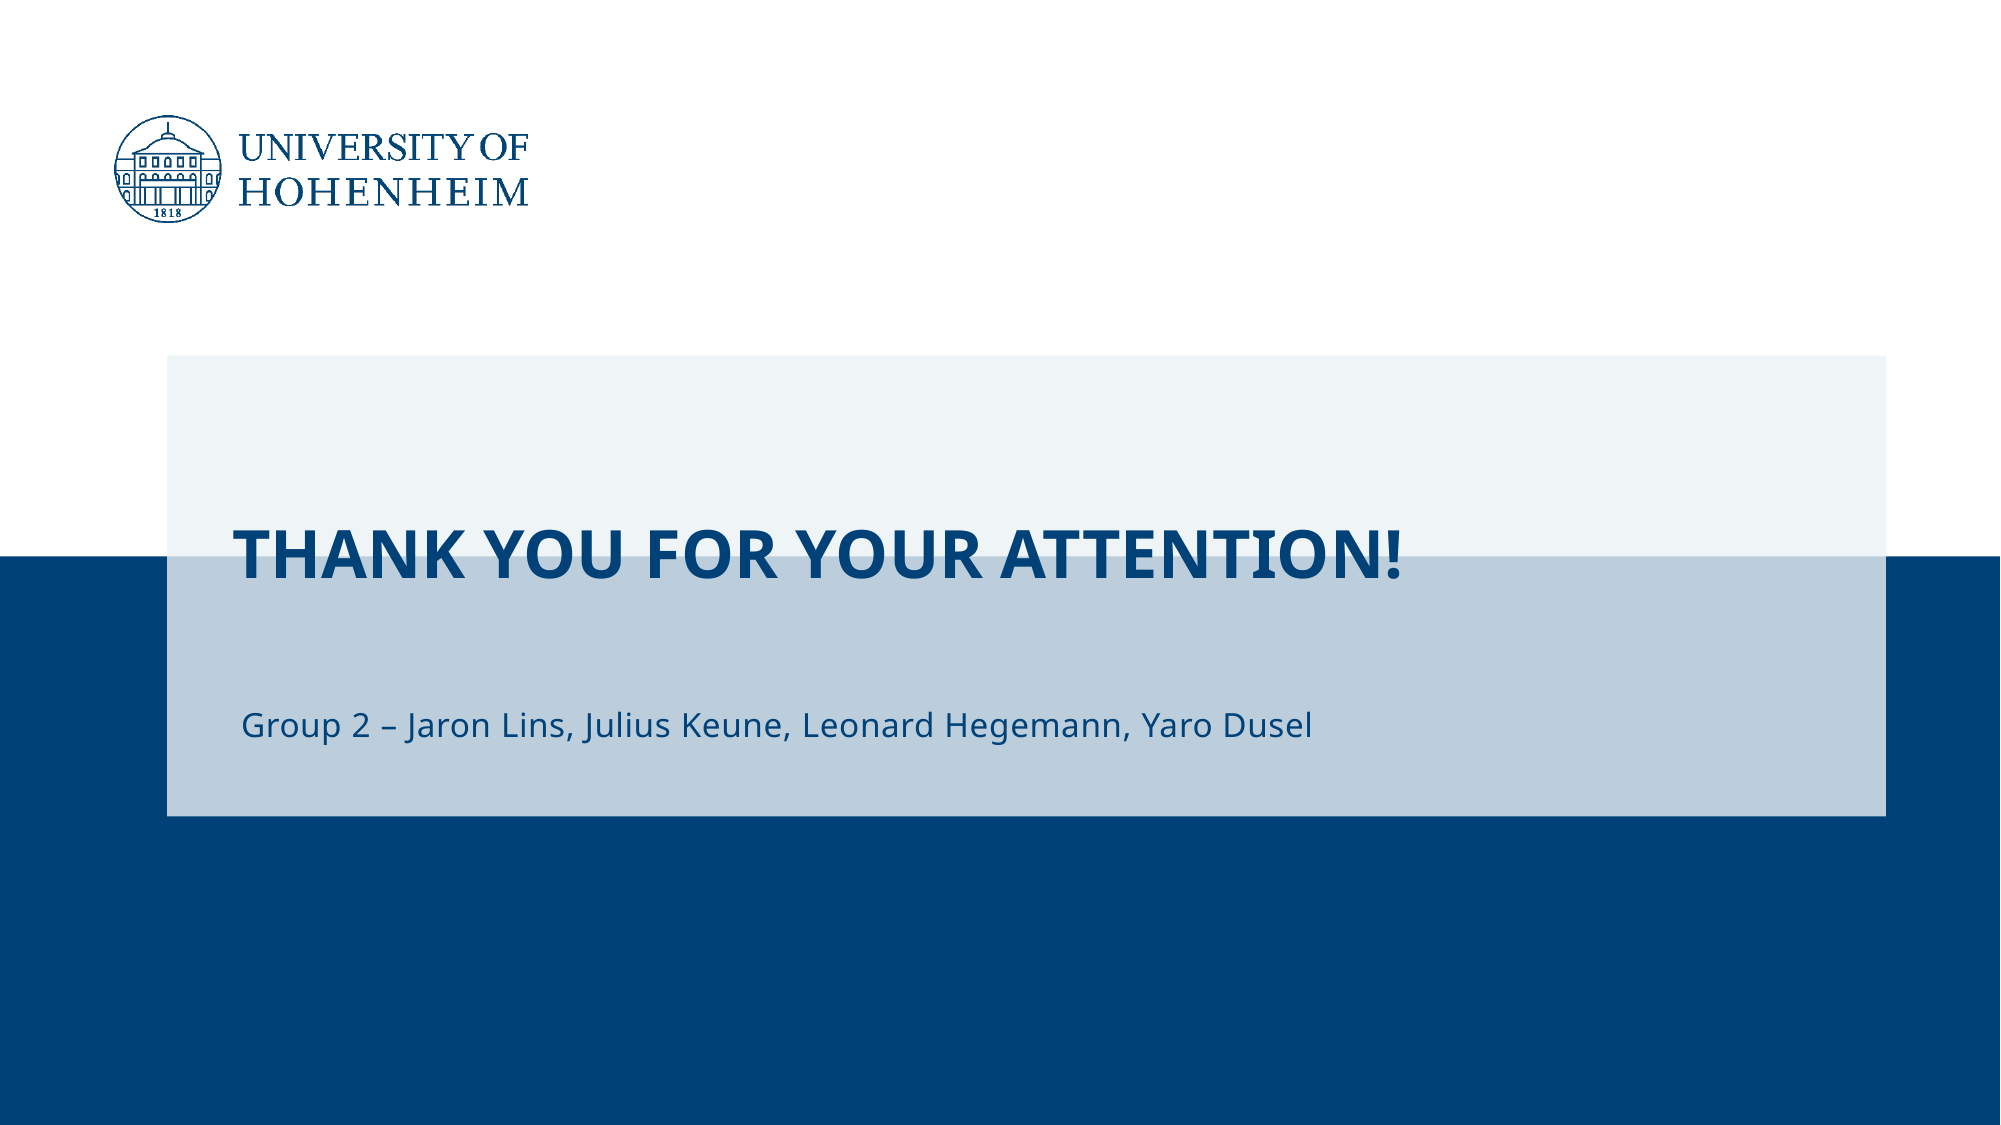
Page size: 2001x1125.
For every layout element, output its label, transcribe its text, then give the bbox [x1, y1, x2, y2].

title Thank you for your attention! [167, 355, 1886, 817]
picture [114, 115, 528, 223]
subtitle Group 2 – Jaron Lins, Julius Keune, Leonard Hegemann, Yaro Dusel [241, 692, 1848, 745]
